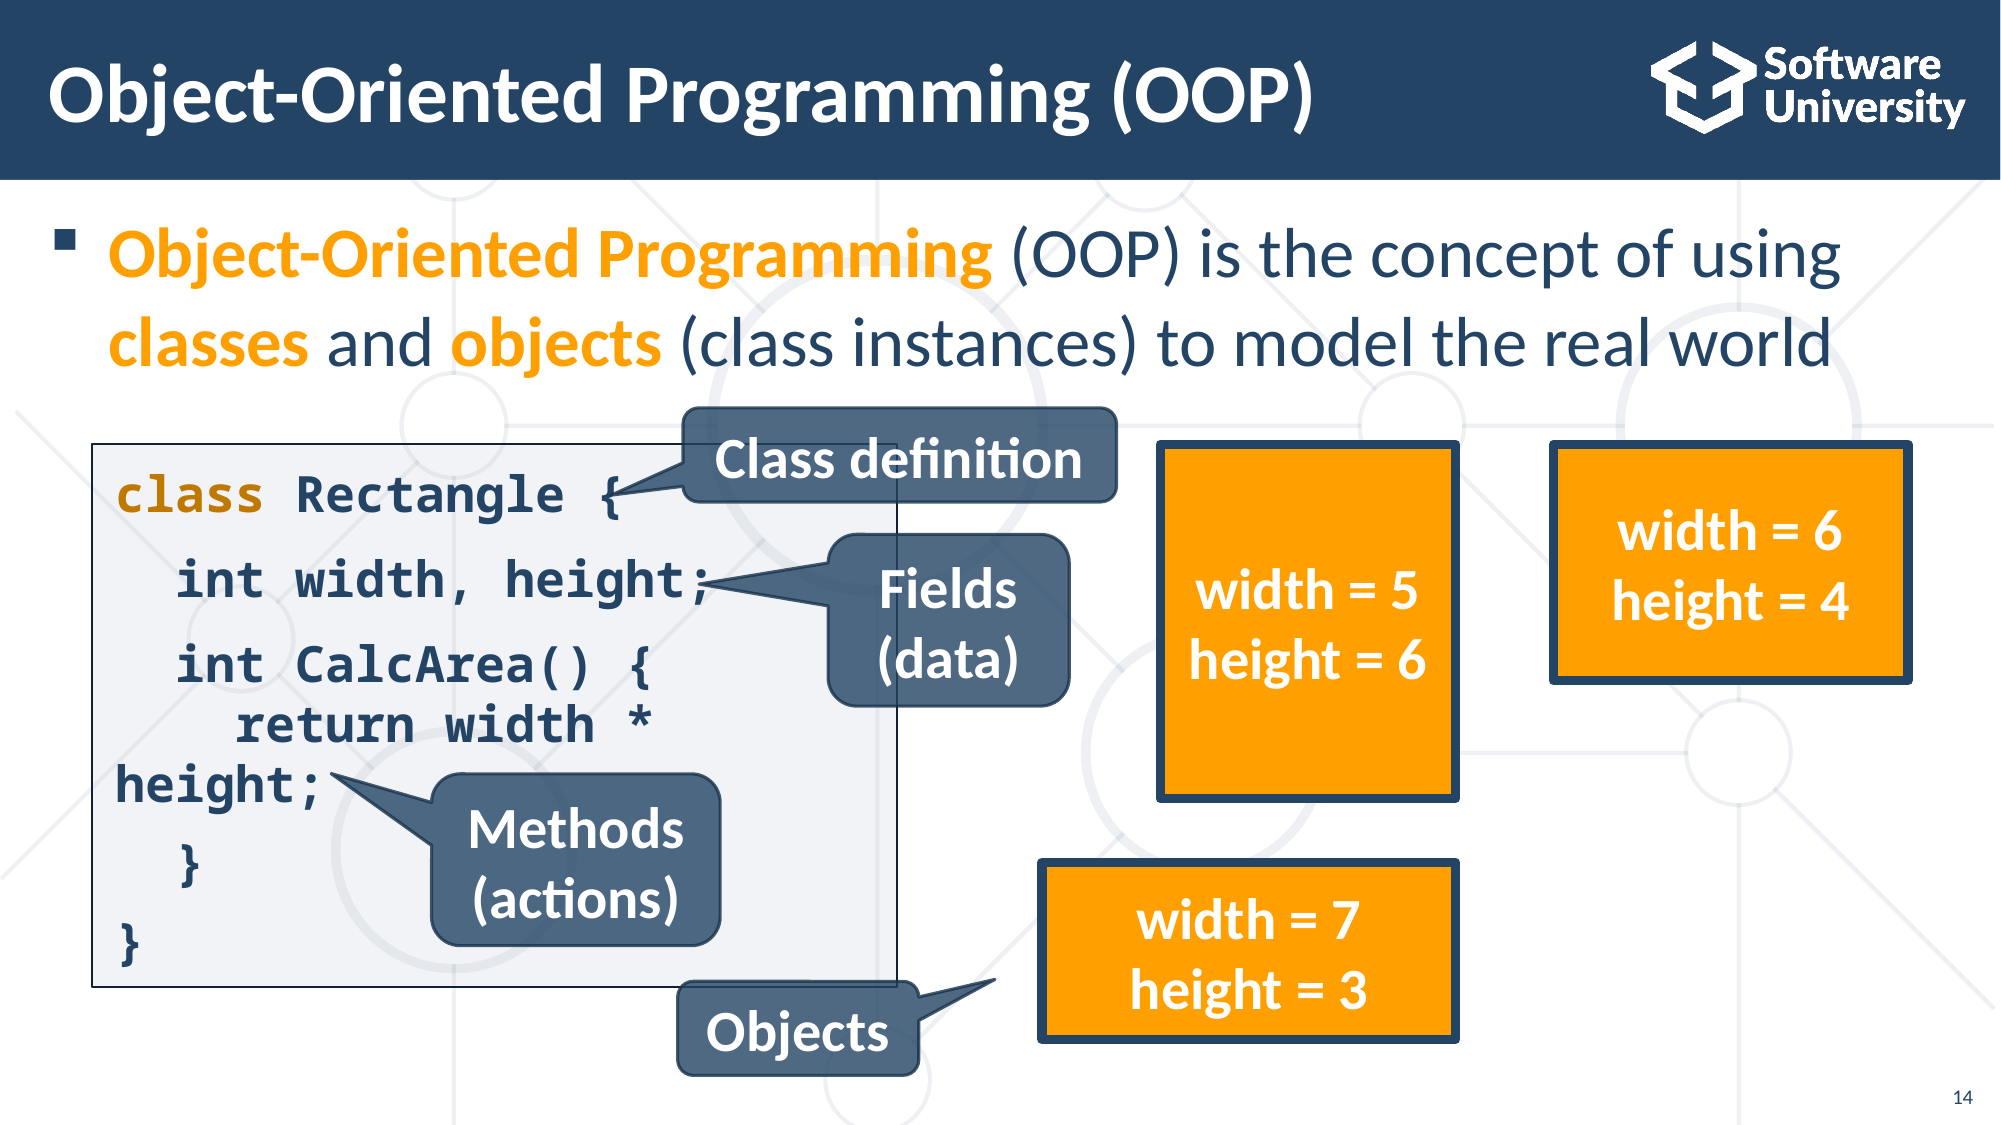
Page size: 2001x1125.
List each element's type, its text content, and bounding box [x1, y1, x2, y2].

text_box Class definition [609, 405, 1119, 505]
text_box Fields (data) [696, 532, 1072, 709]
list Object-Oriented Programming (OOP) is the concept of using classes and objects (class instances) to model the real world [31, 196, 1970, 1104]
text_box width = 7 height = 3 [1040, 860, 1458, 1041]
picture [1651, 41, 1966, 134]
text_box Objects [675, 977, 997, 1078]
slide_number 14 [1927, 1067, 1989, 1117]
text_box Methods (actions) [329, 771, 723, 948]
title Object-Oriented Programming (OOP) [31, 16, 1625, 162]
text_box class Rectangle { int width, height; int CalcArea() { return width * height; } } [92, 444, 897, 988]
text_box width = 5 height = 6 [1158, 442, 1458, 801]
text_box width = 6 height = 4 [1551, 442, 1910, 683]
